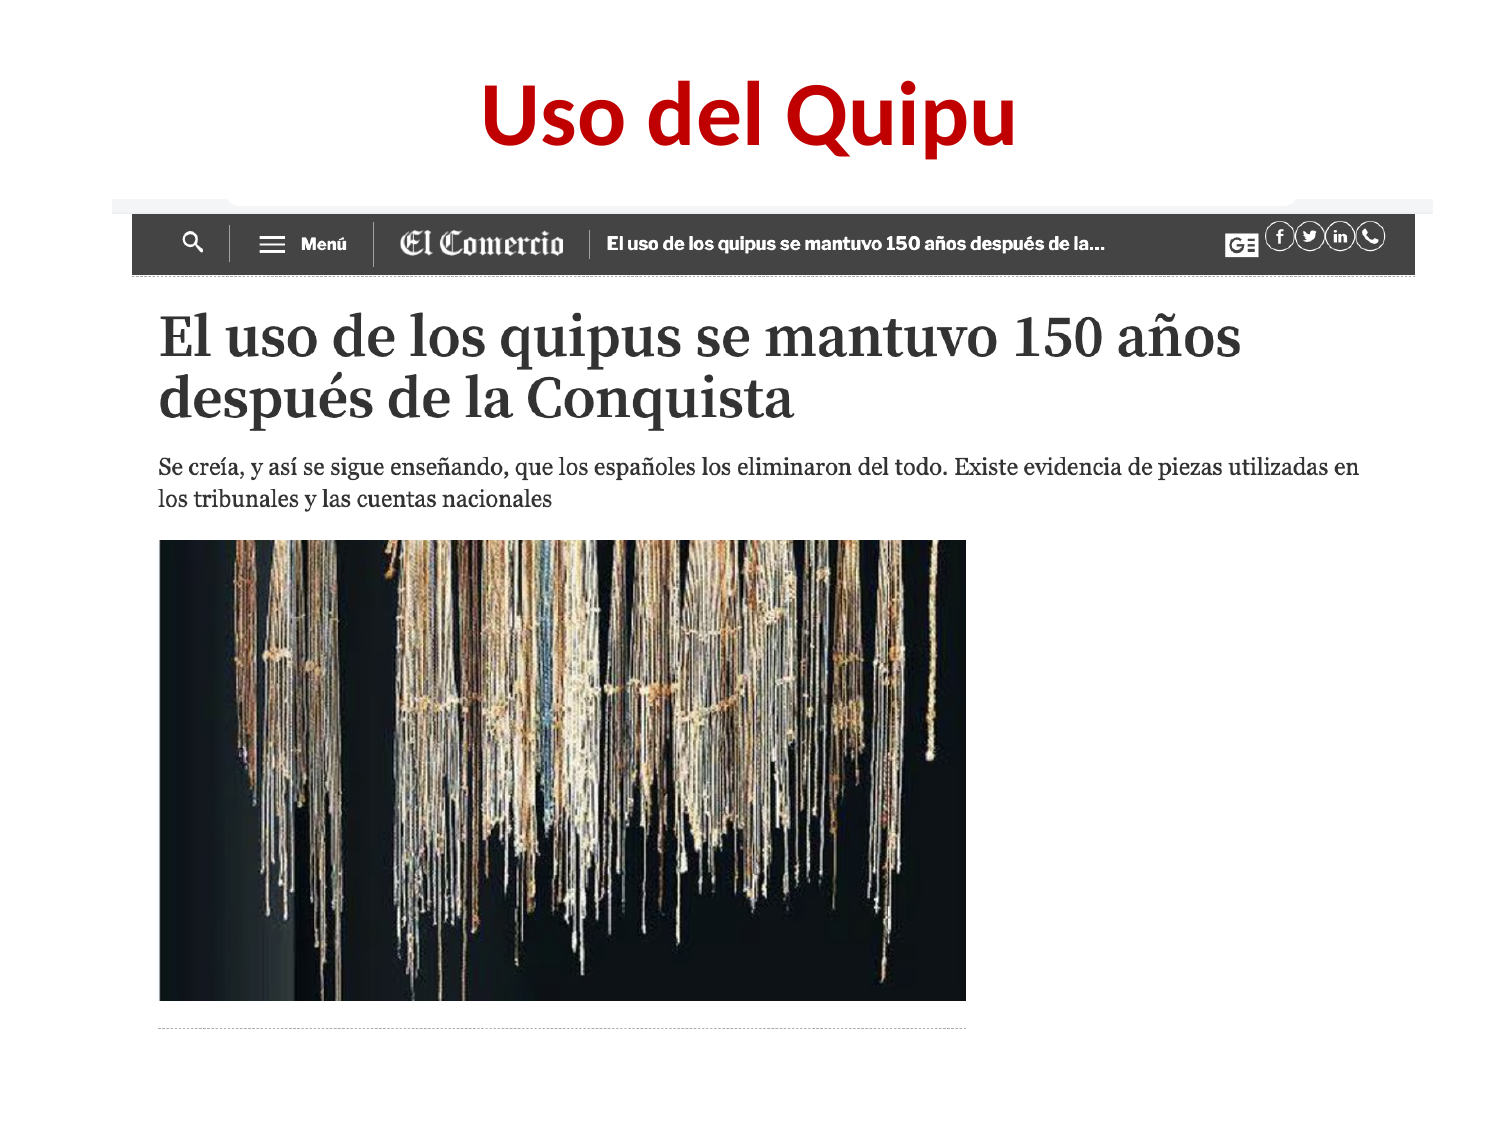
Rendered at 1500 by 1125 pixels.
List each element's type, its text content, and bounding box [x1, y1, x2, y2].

title Uso del Quipu [75, 45, 1425, 173]
picture [112, 199, 1434, 1038]
